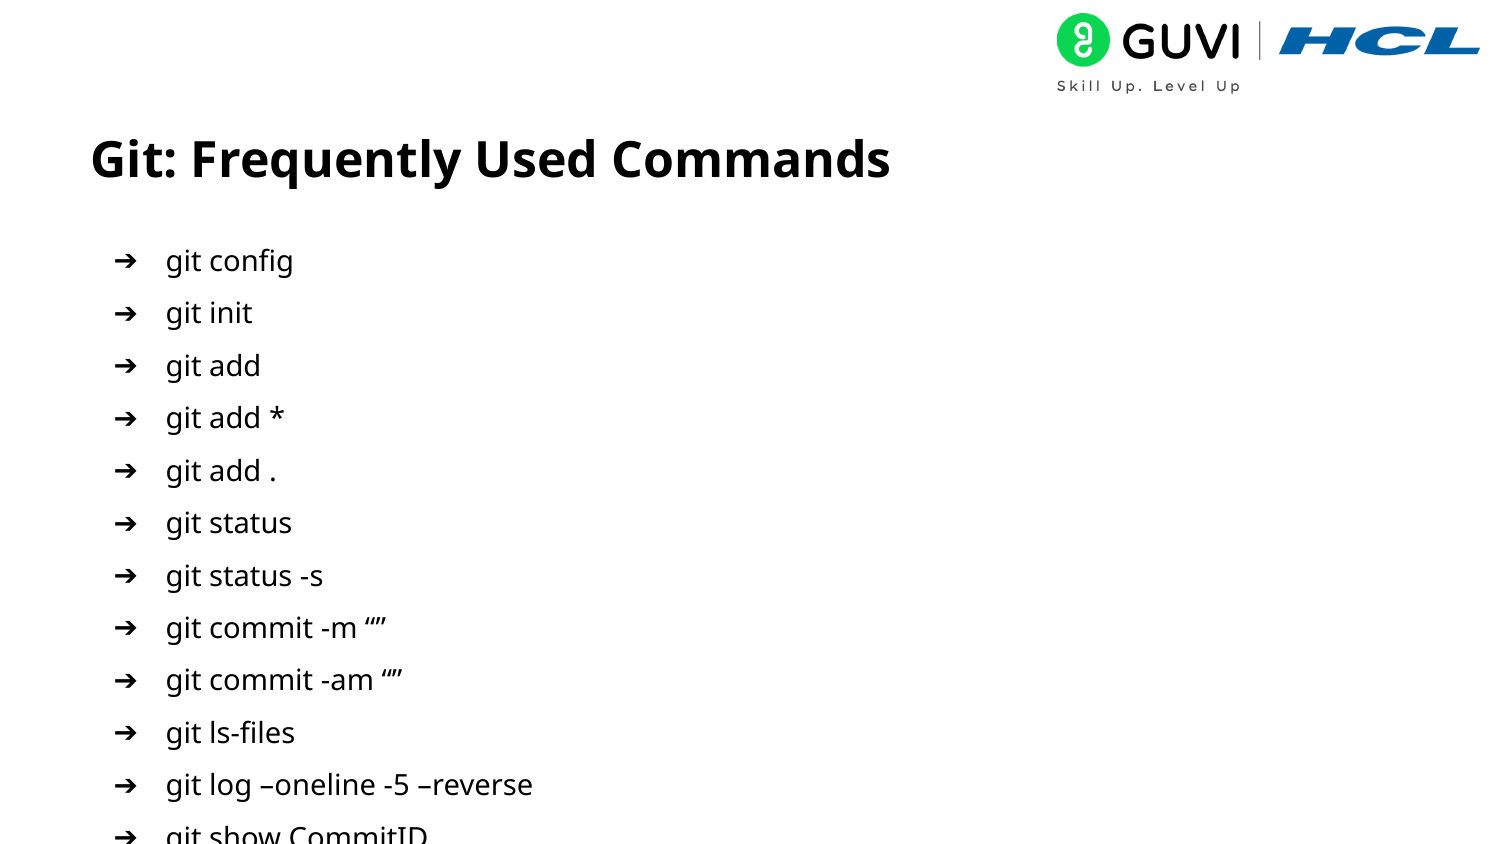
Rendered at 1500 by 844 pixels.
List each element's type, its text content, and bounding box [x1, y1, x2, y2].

picture [1057, 13, 1480, 102]
text_box git config git init git add git add * git add . git status git status -s git commit -m “” git commit -am “” git ls-files git log –oneline -5 –reverse git show CommitID [75, 209, 1425, 844]
title Git: Frequently Used Commands [75, 112, 1424, 209]
